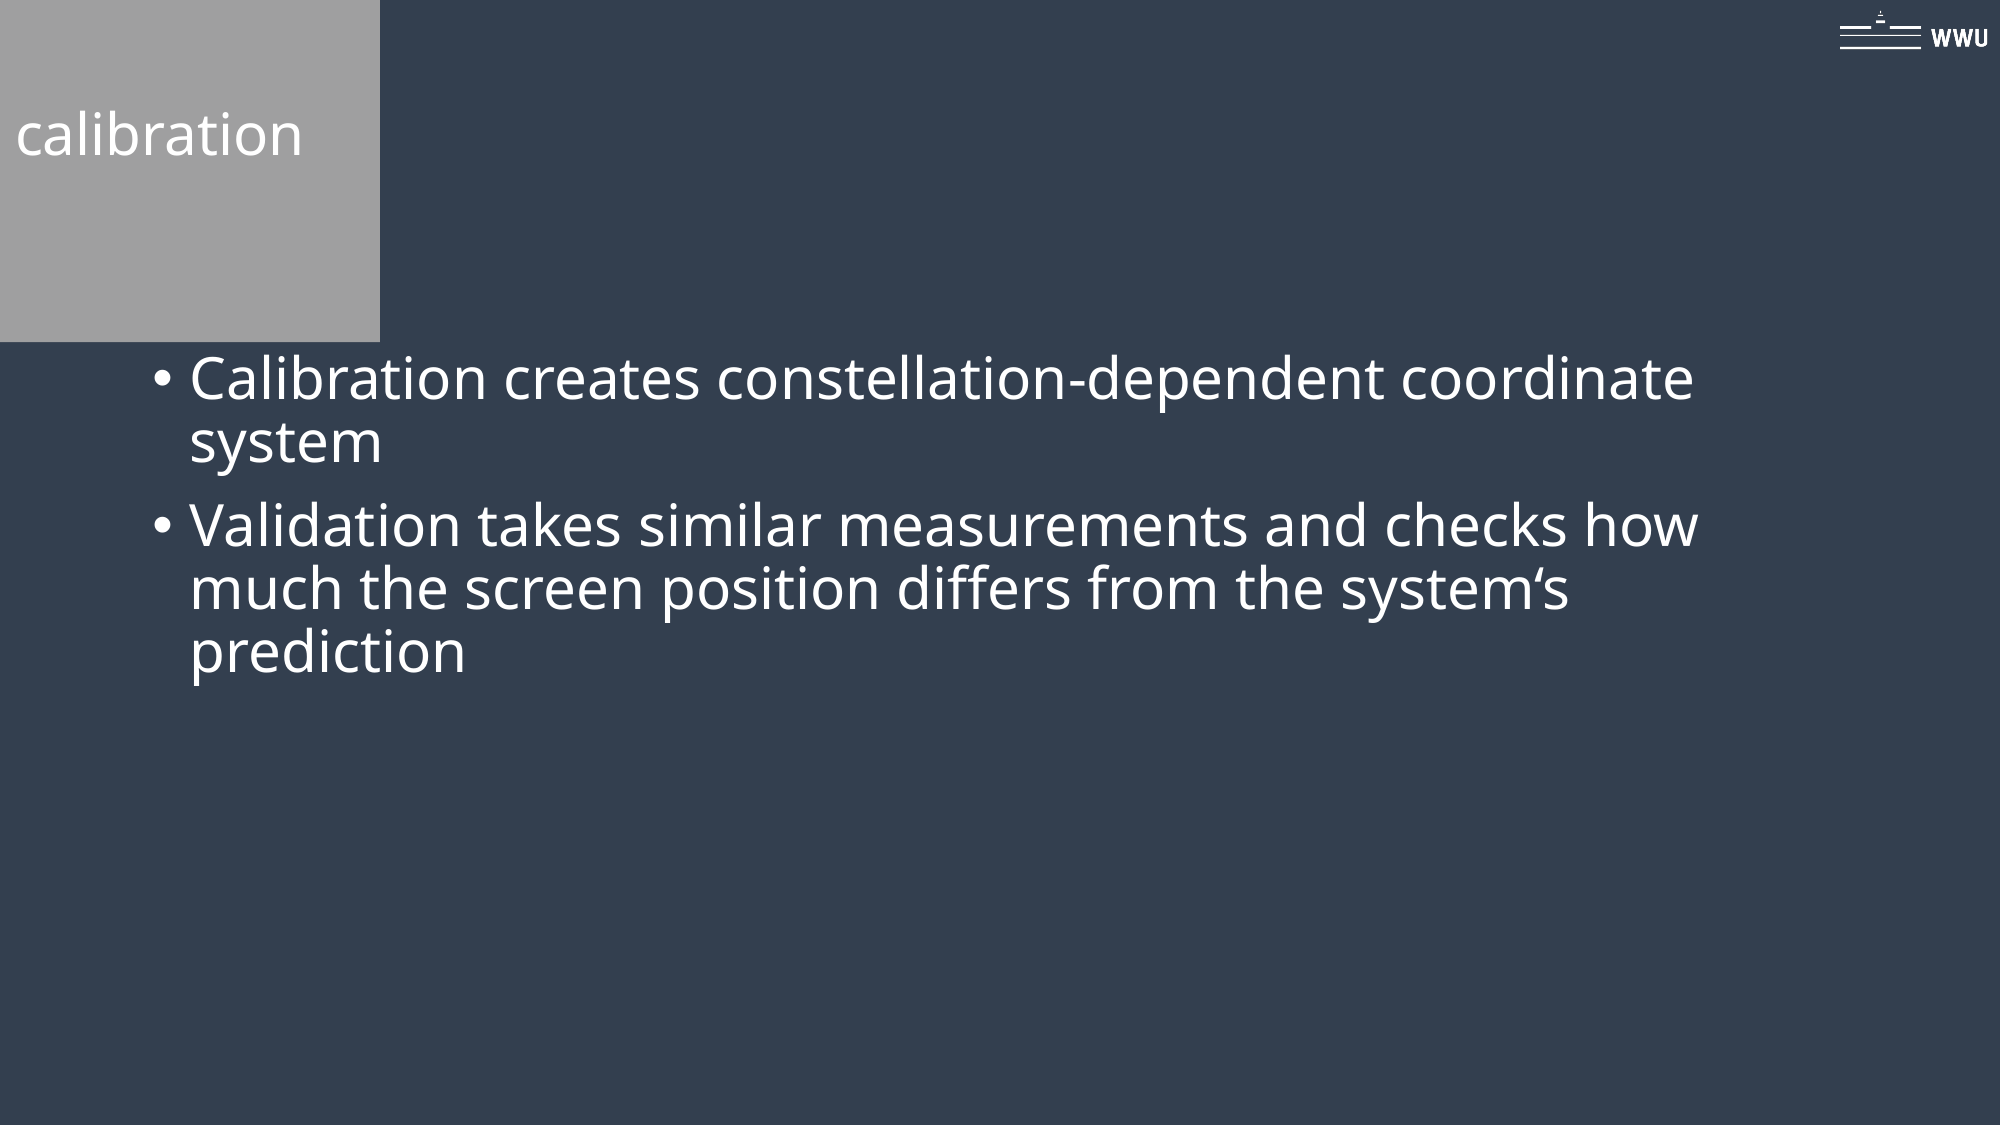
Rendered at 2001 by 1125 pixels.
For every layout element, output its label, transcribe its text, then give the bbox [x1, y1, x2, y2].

list calibration [0, 0, 380, 343]
picture [1834, 6, 1993, 54]
list Calibration creates constellation-dependent coordinate system Validation takes similar measurements and checks how much the screen position differs from the system‘s prediction [137, 342, 1863, 570]
